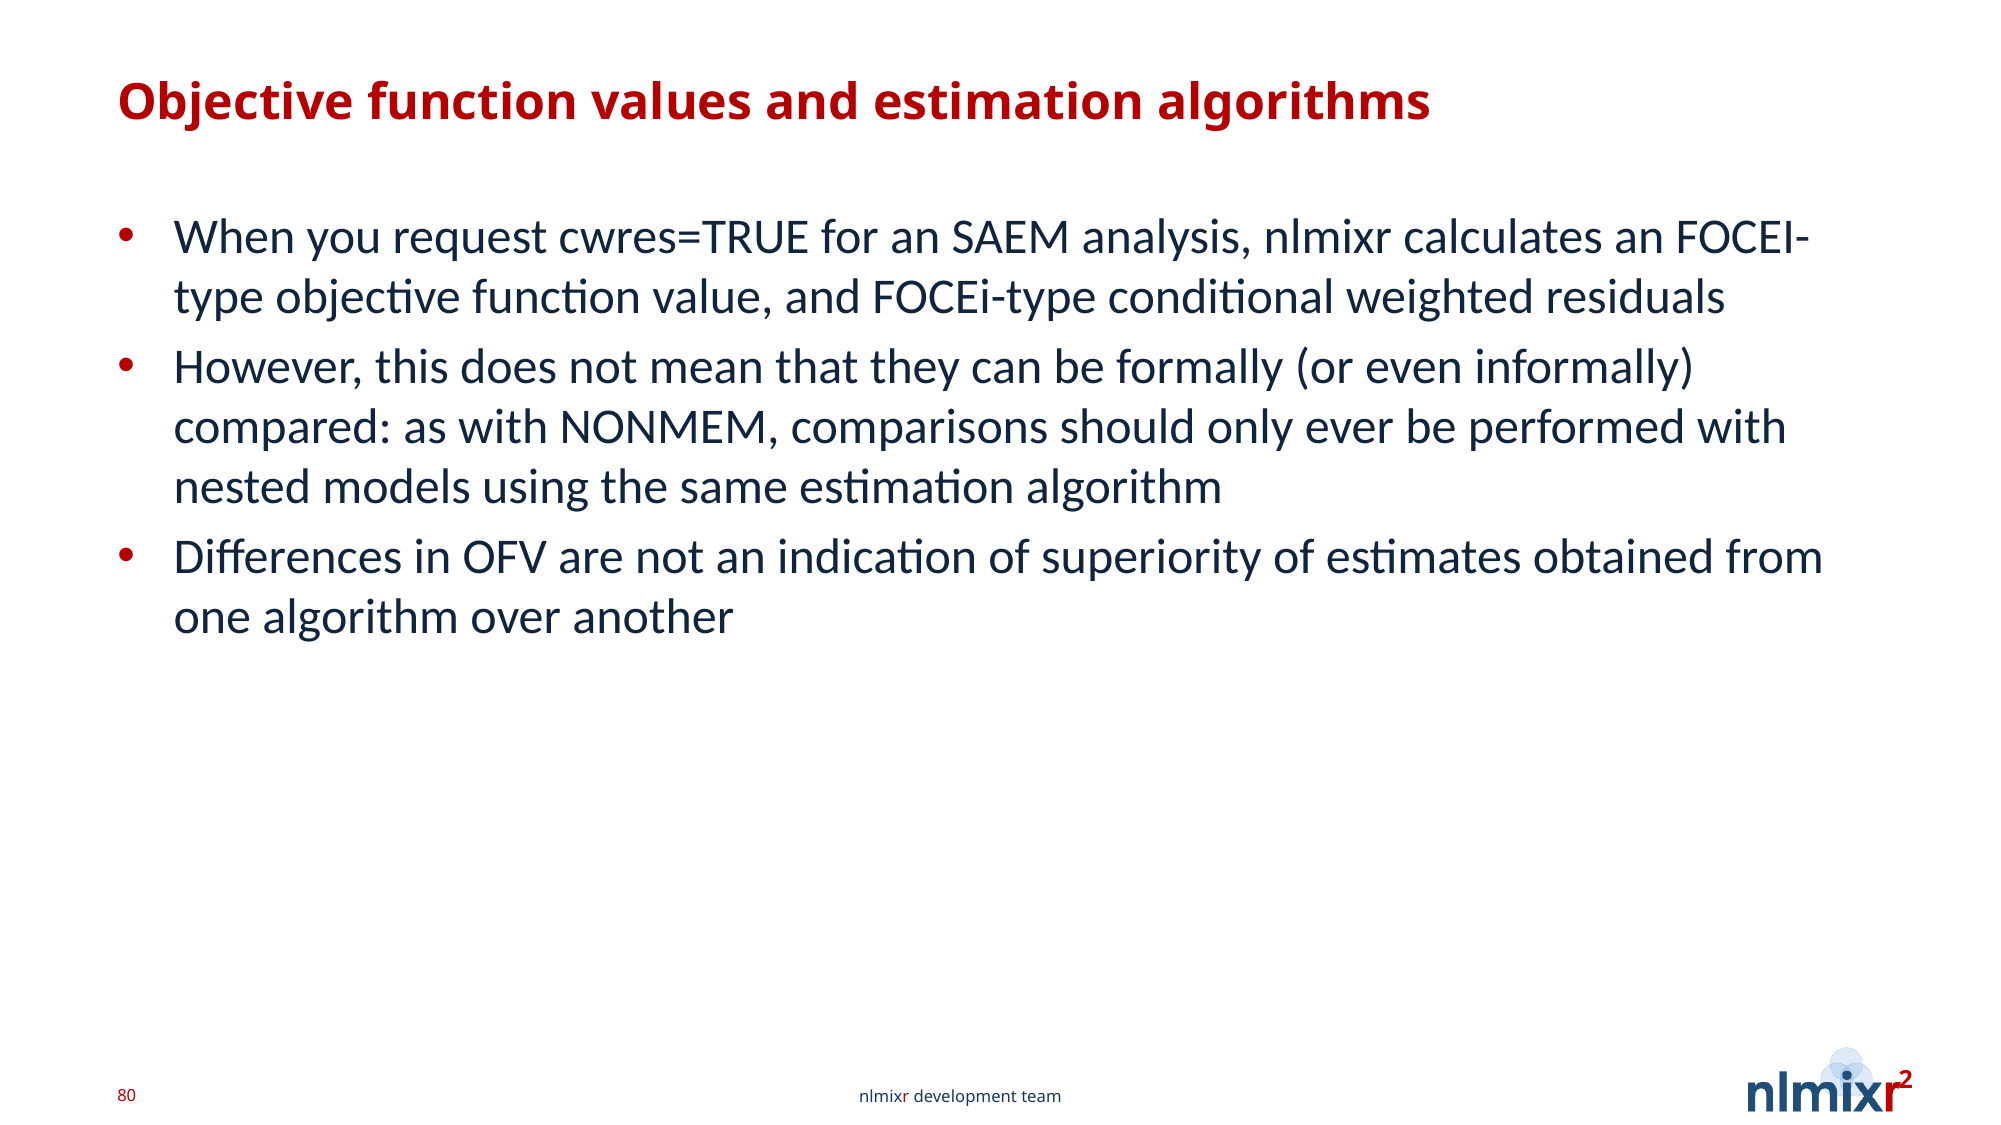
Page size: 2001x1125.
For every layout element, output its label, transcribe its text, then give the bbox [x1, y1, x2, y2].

footer nlmixr development team [354, 1076, 1567, 1115]
slide_number 80 [102, 1076, 276, 1115]
picture [1738, 1036, 1910, 1123]
title Objective function values and estimation algorithms [102, 18, 1898, 181]
list When you request cwres=TRUE for an SAEM analysis, nlmixr calculates an FOCEI-type objective function value, and FOCEi-type conditional weighted residuals However, this does not mean that they can be formally (or even informally) compared: as with NONMEM, comparisons should only ever be performed with nested models using the same estimation algorithm Differences in OFV are not an indication of superiority of estimates obtained from one algorithm over another [102, 196, 1898, 1047]
